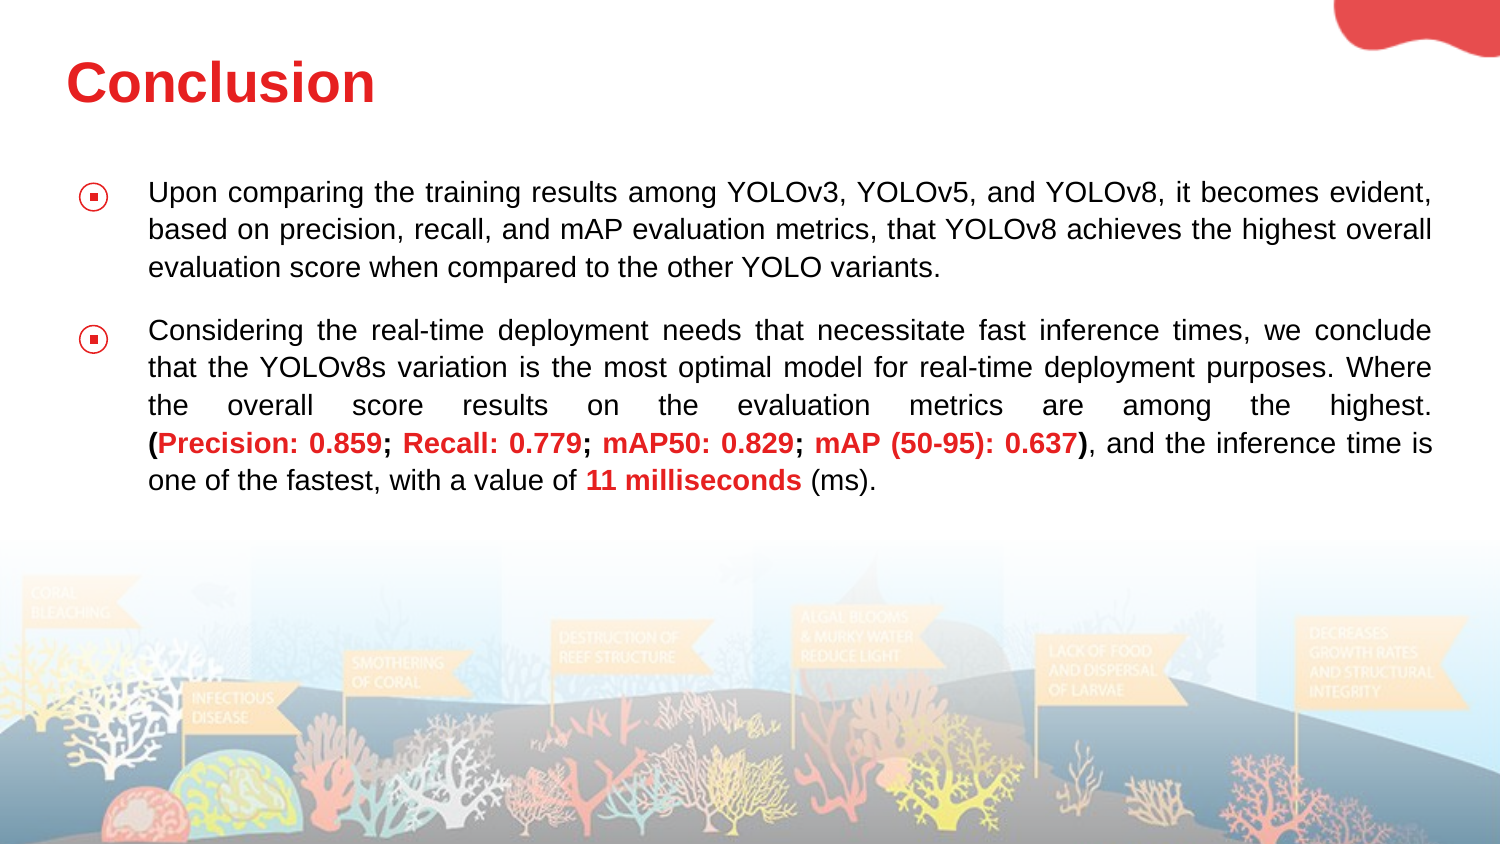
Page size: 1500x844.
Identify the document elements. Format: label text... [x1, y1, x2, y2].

text_box [88, 191, 99, 203]
text_box [79, 325, 108, 354]
text_box [79, 183, 108, 211]
list Upon comparing the training results among YOLOv3, YOLOv5, and YOLOv8, it becomes evident, based on precision, recall, and mAP evaluation metrics, that YOLOv8 achieves the highest overall evaluation score when compared to the other YOLO variants. Considering the real-time deployment needs that necessitate fast inference times, we conclude that the YOLOv8s variation is the most optimal model for real-time deployment purposes. Where the overall score results on the evaluation metrics are among the highest. (Precision: 0.859; Recall: 0.779; mAP50: 0.829; mAP (50-95): 0.637), and the inference time is one of the fastest, with a value of 11 milliseconds (ms). [1041, 155, 1449, 533]
title Conclusion [51, 35, 1449, 130]
picture [1330, 0, 1500, 90]
list Upon comparing the training results among YOLOv3, YOLOv5, and YOLOv8, it becomes evident, based on precision, recall, and mAP evaluation metrics, that YOLOv8 achieves the highest overall evaluation score when compared to the other YOLO variants. Considering the real-time deployment needs that necessitate fast inference times, we conclude that the YOLOv8s variation is the most optimal model for real-time deployment purposes. Where the overall score results on the evaluation metrics are among the highest. (Precision: 0.859; Recall: 0.779; mAP50: 0.829; mAP (50-95): 0.637), and the inference time is one of the fastest, with a value of 11 milliseconds (ms). [133, 155, 457, 533]
text_box [88, 334, 99, 345]
picture [0, 63, 1500, 844]
